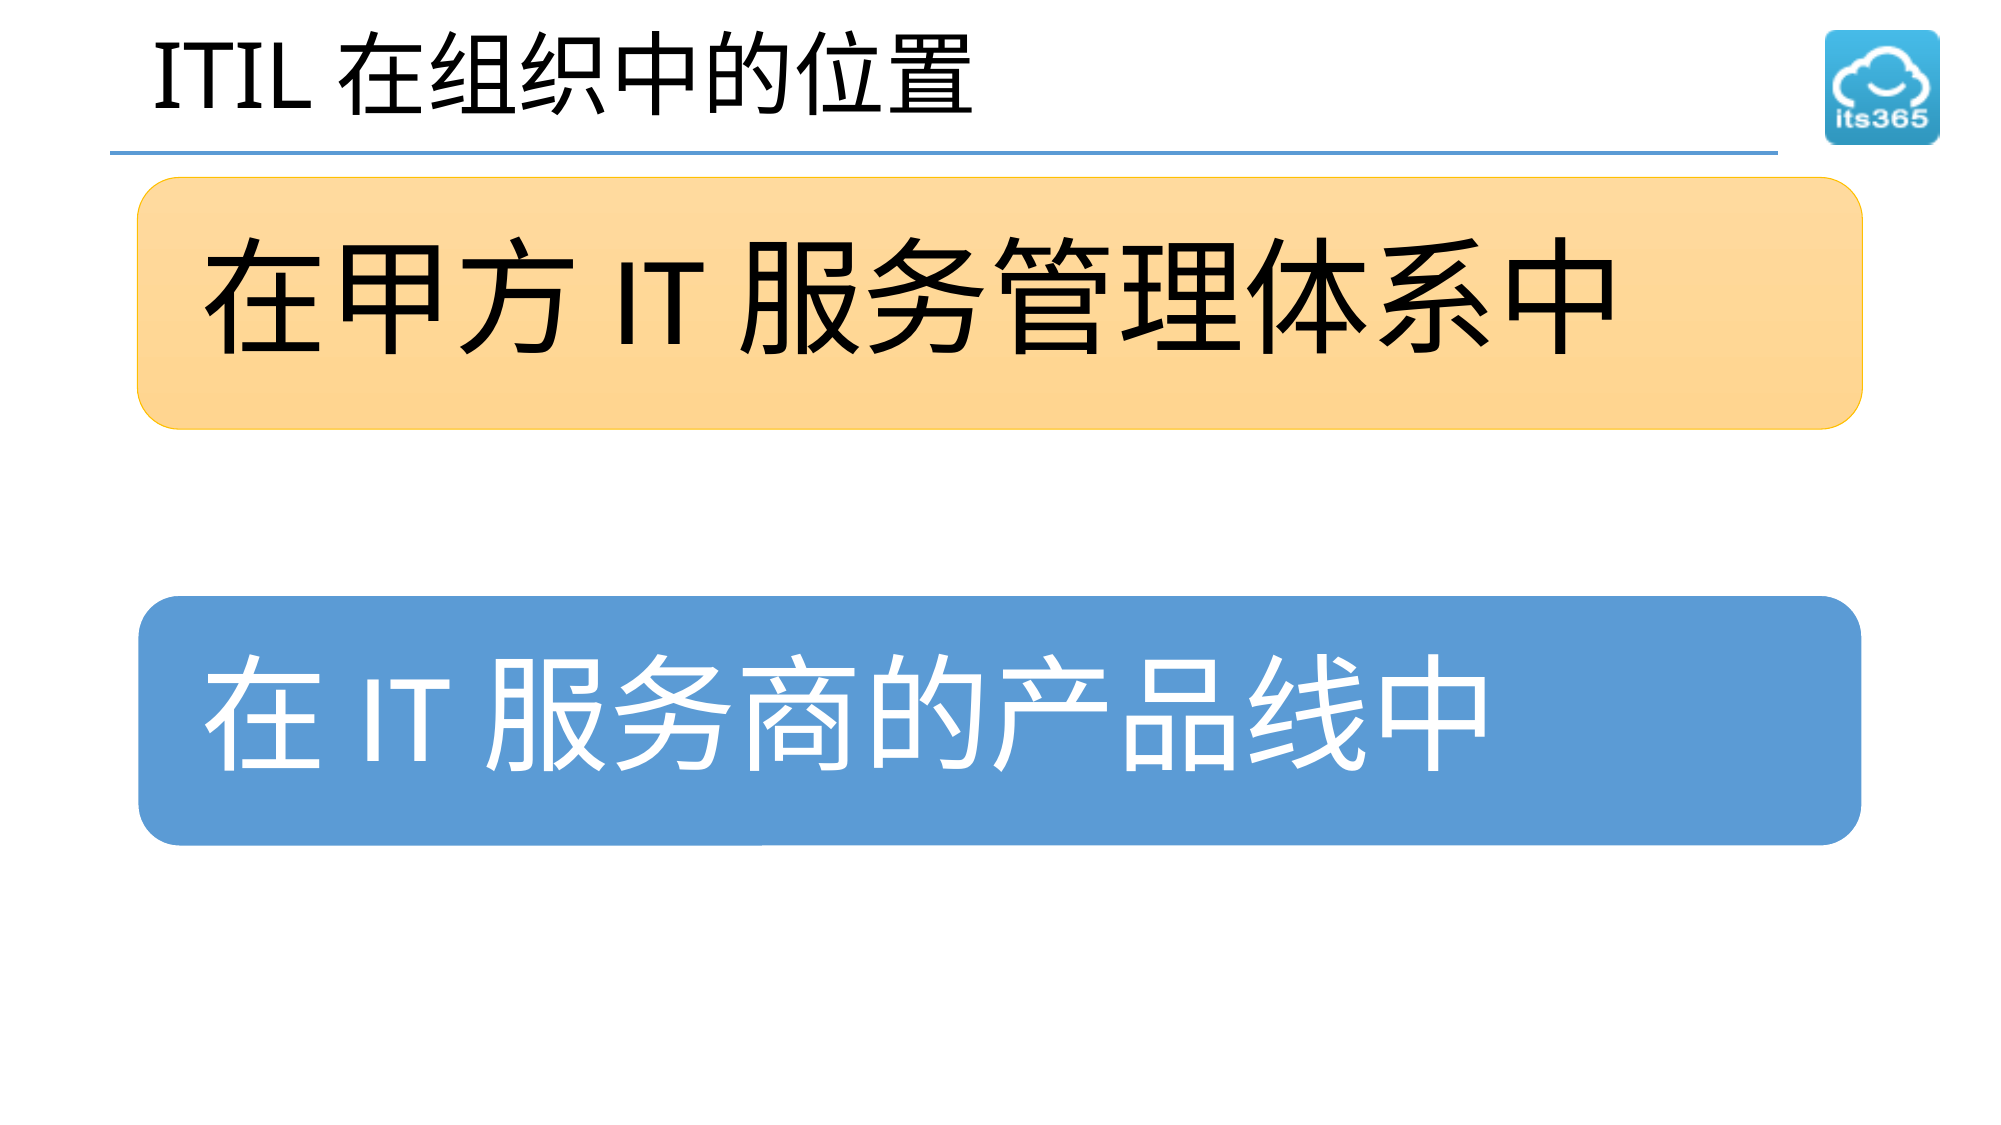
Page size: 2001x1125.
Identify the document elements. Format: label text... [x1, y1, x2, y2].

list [137, 176, 1863, 1014]
picture [1825, 30, 1940, 145]
title ITIL在组织中的位置 [137, 15, 1794, 144]
